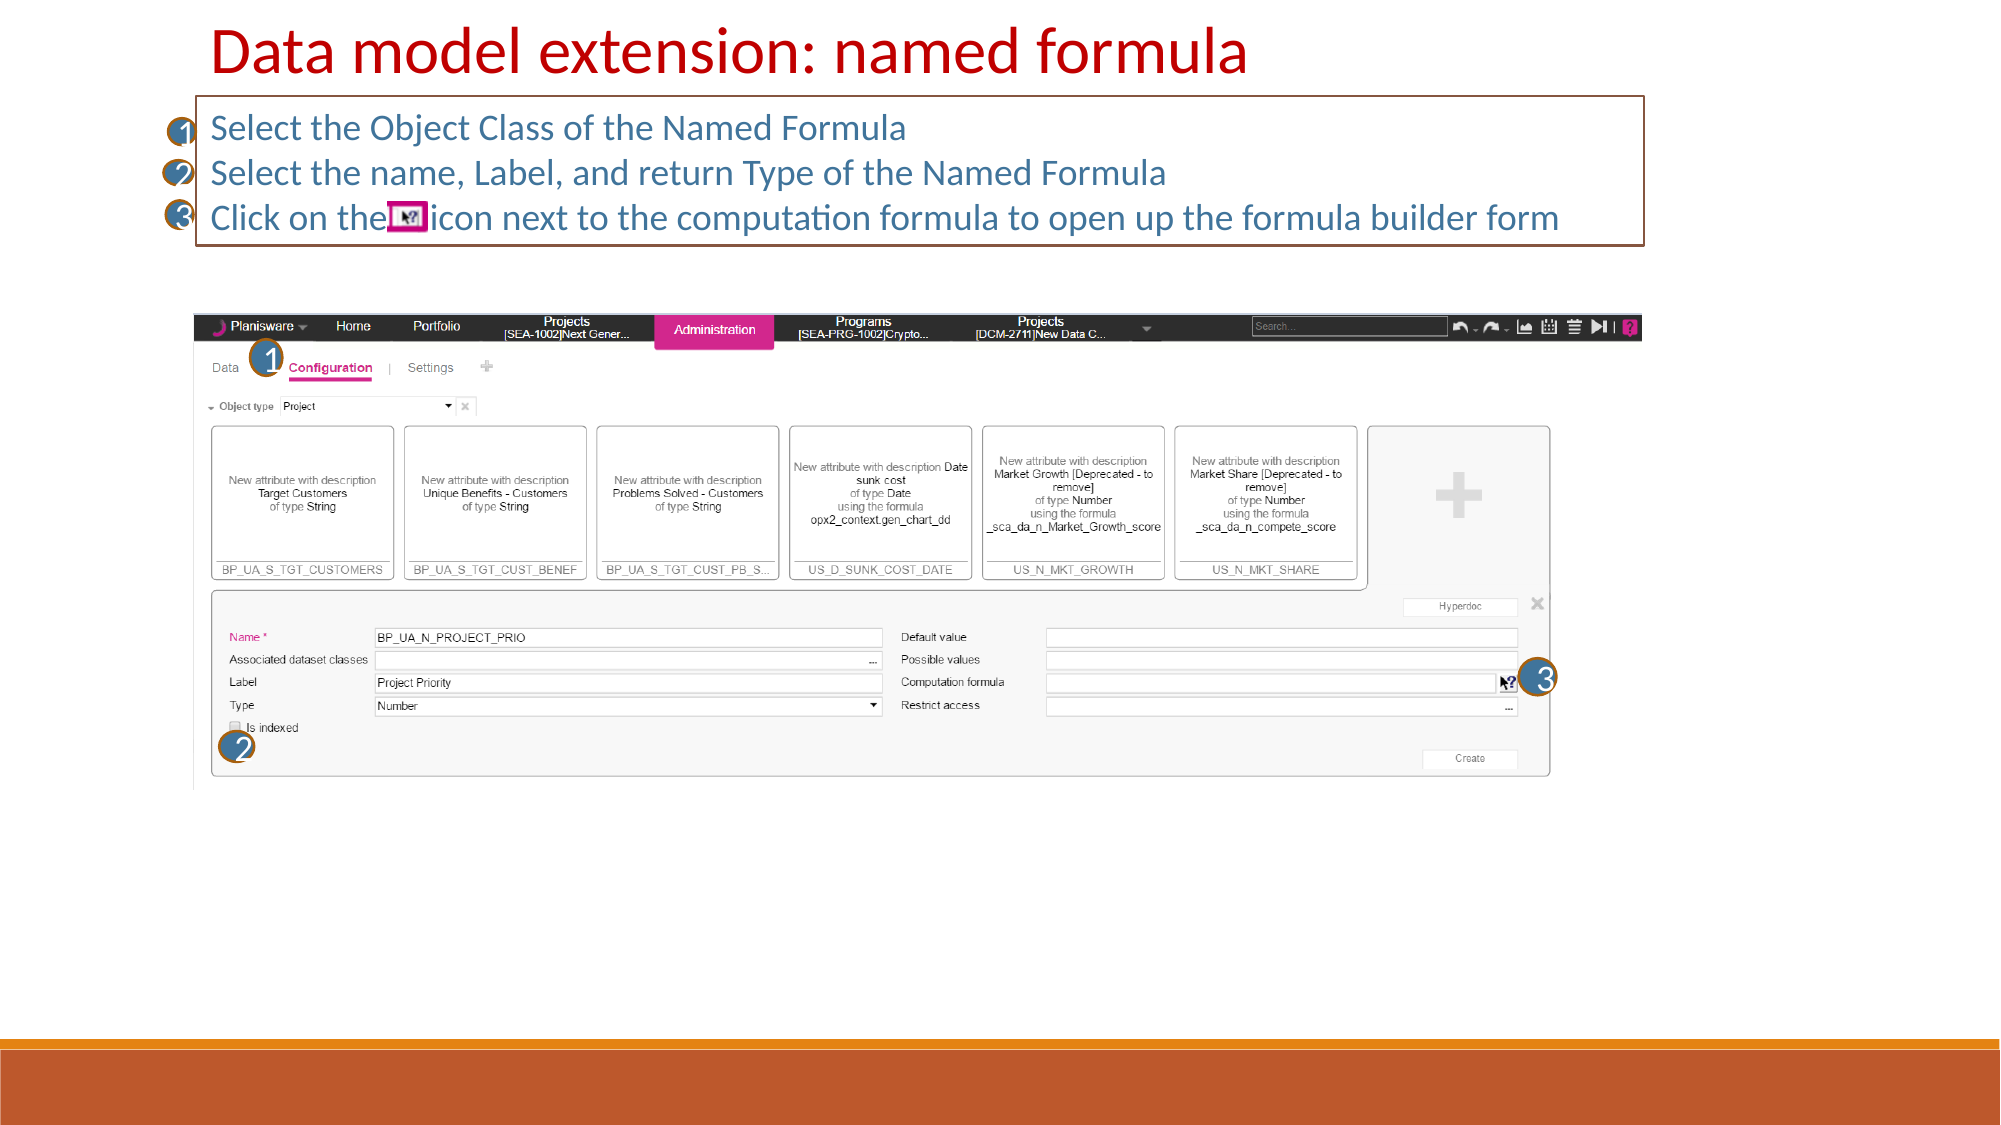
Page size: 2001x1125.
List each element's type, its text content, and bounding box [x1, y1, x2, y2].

text_box 3 [164, 199, 195, 231]
text_box Data model extension: named formula [195, 0, 1500, 95]
picture [386, 201, 428, 234]
text_box Select the Object Class of the Named Formula Select the name, Label, and return Type of the Named Formula Click on the icon next to the computation formula to open up the formula builder form [195, 95, 1645, 247]
text_box 1 [166, 116, 198, 147]
text_box 2 [162, 158, 195, 187]
picture [192, 313, 1643, 790]
